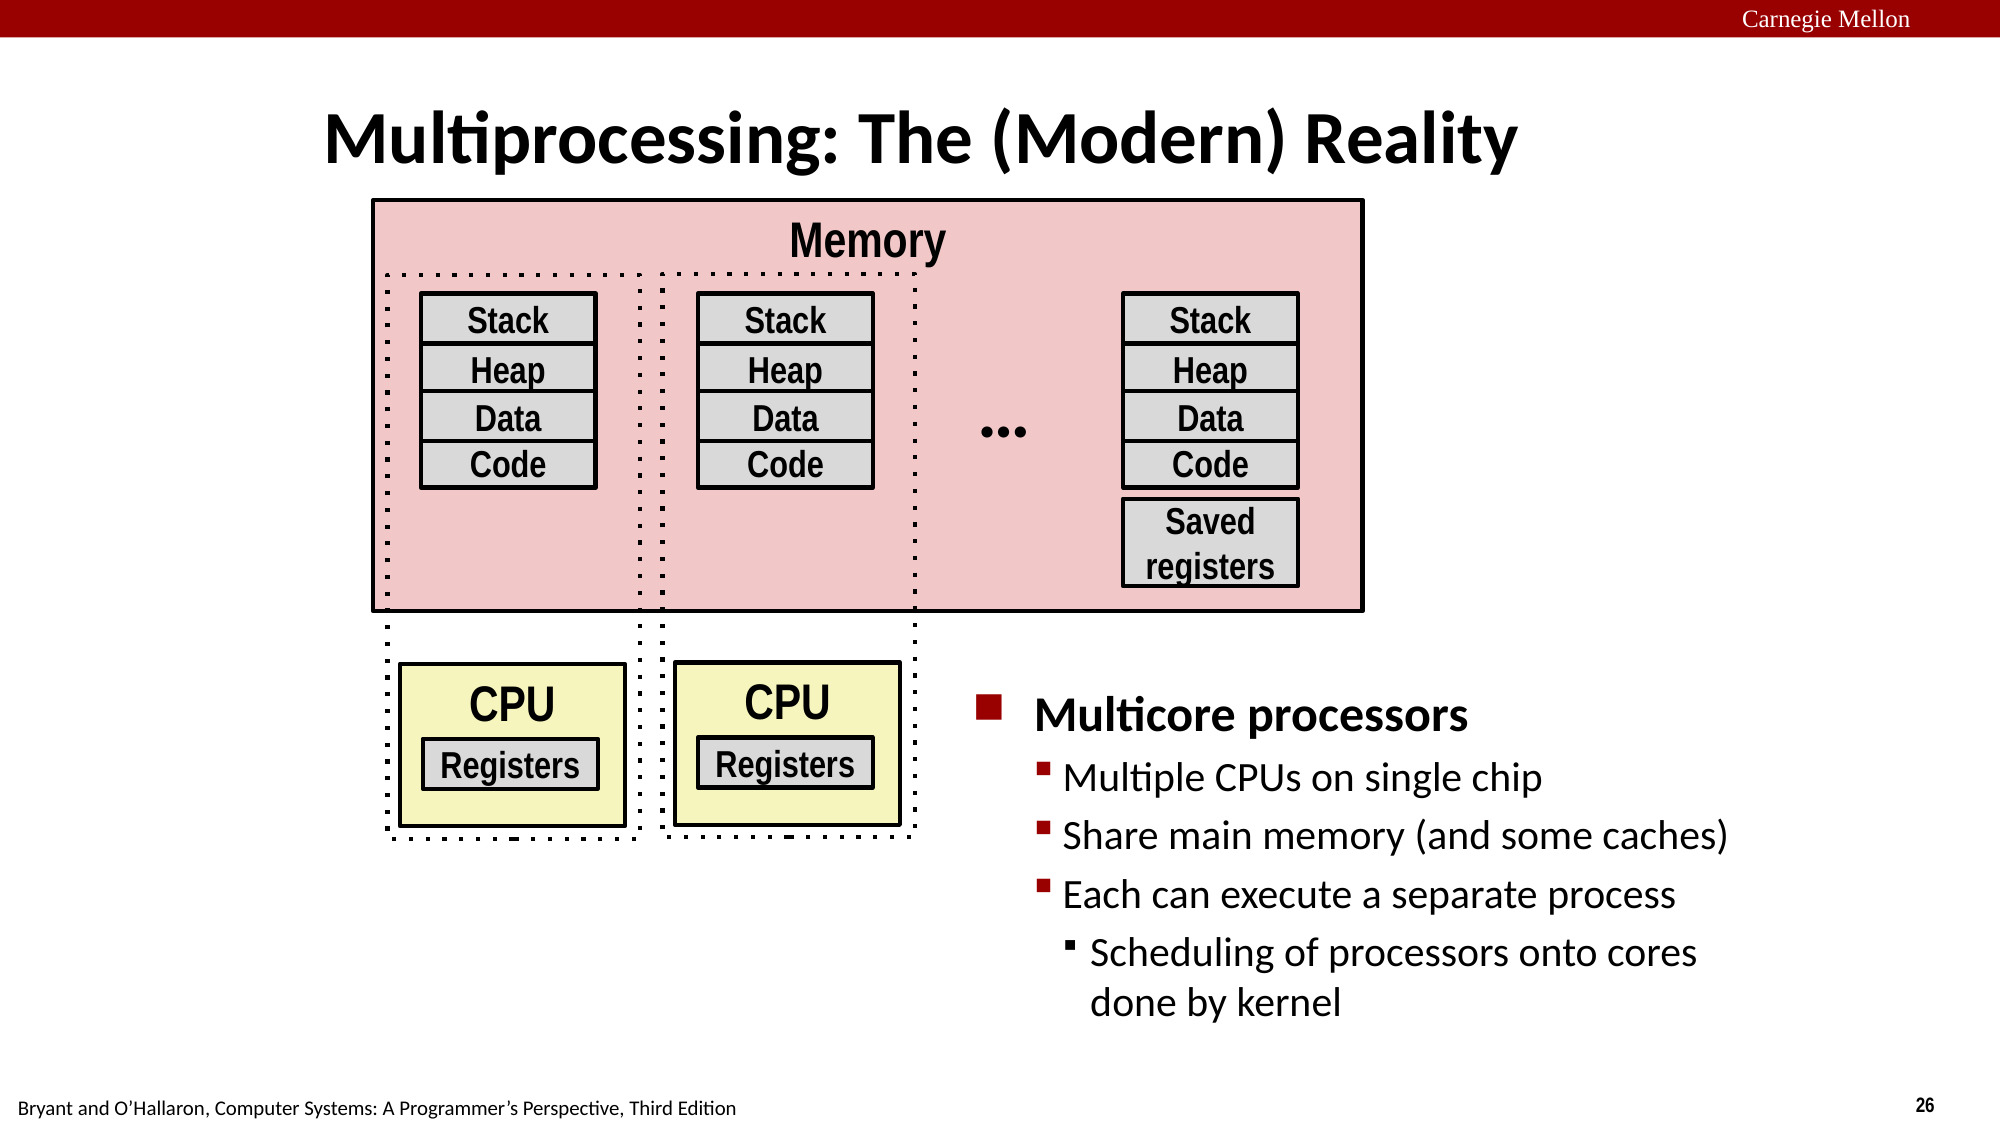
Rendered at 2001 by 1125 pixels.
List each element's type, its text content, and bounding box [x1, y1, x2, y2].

text_box Memory [373, 199, 1363, 612]
text_box … [962, 355, 1046, 460]
title Multiprocessing: The (Modern) Reality [308, 71, 1701, 197]
text_box Stack [697, 293, 873, 343]
text_box [387, 274, 640, 839]
text_box Heap [697, 343, 873, 390]
text_box Stack [1122, 293, 1298, 343]
text_box Heap [1122, 343, 1298, 390]
list Multicore processors Multiple CPUs on single chip Share main memory (and some caches) Each can execute a separate process Scheduling of processors onto cores done by kernel [962, 673, 1776, 1113]
text_box Data [1122, 390, 1298, 441]
text_box Code [697, 441, 873, 488]
text_box Saved registers [1122, 498, 1298, 587]
text_box [662, 273, 915, 838]
text_box Code [1122, 441, 1298, 488]
text_box Data [697, 390, 873, 441]
